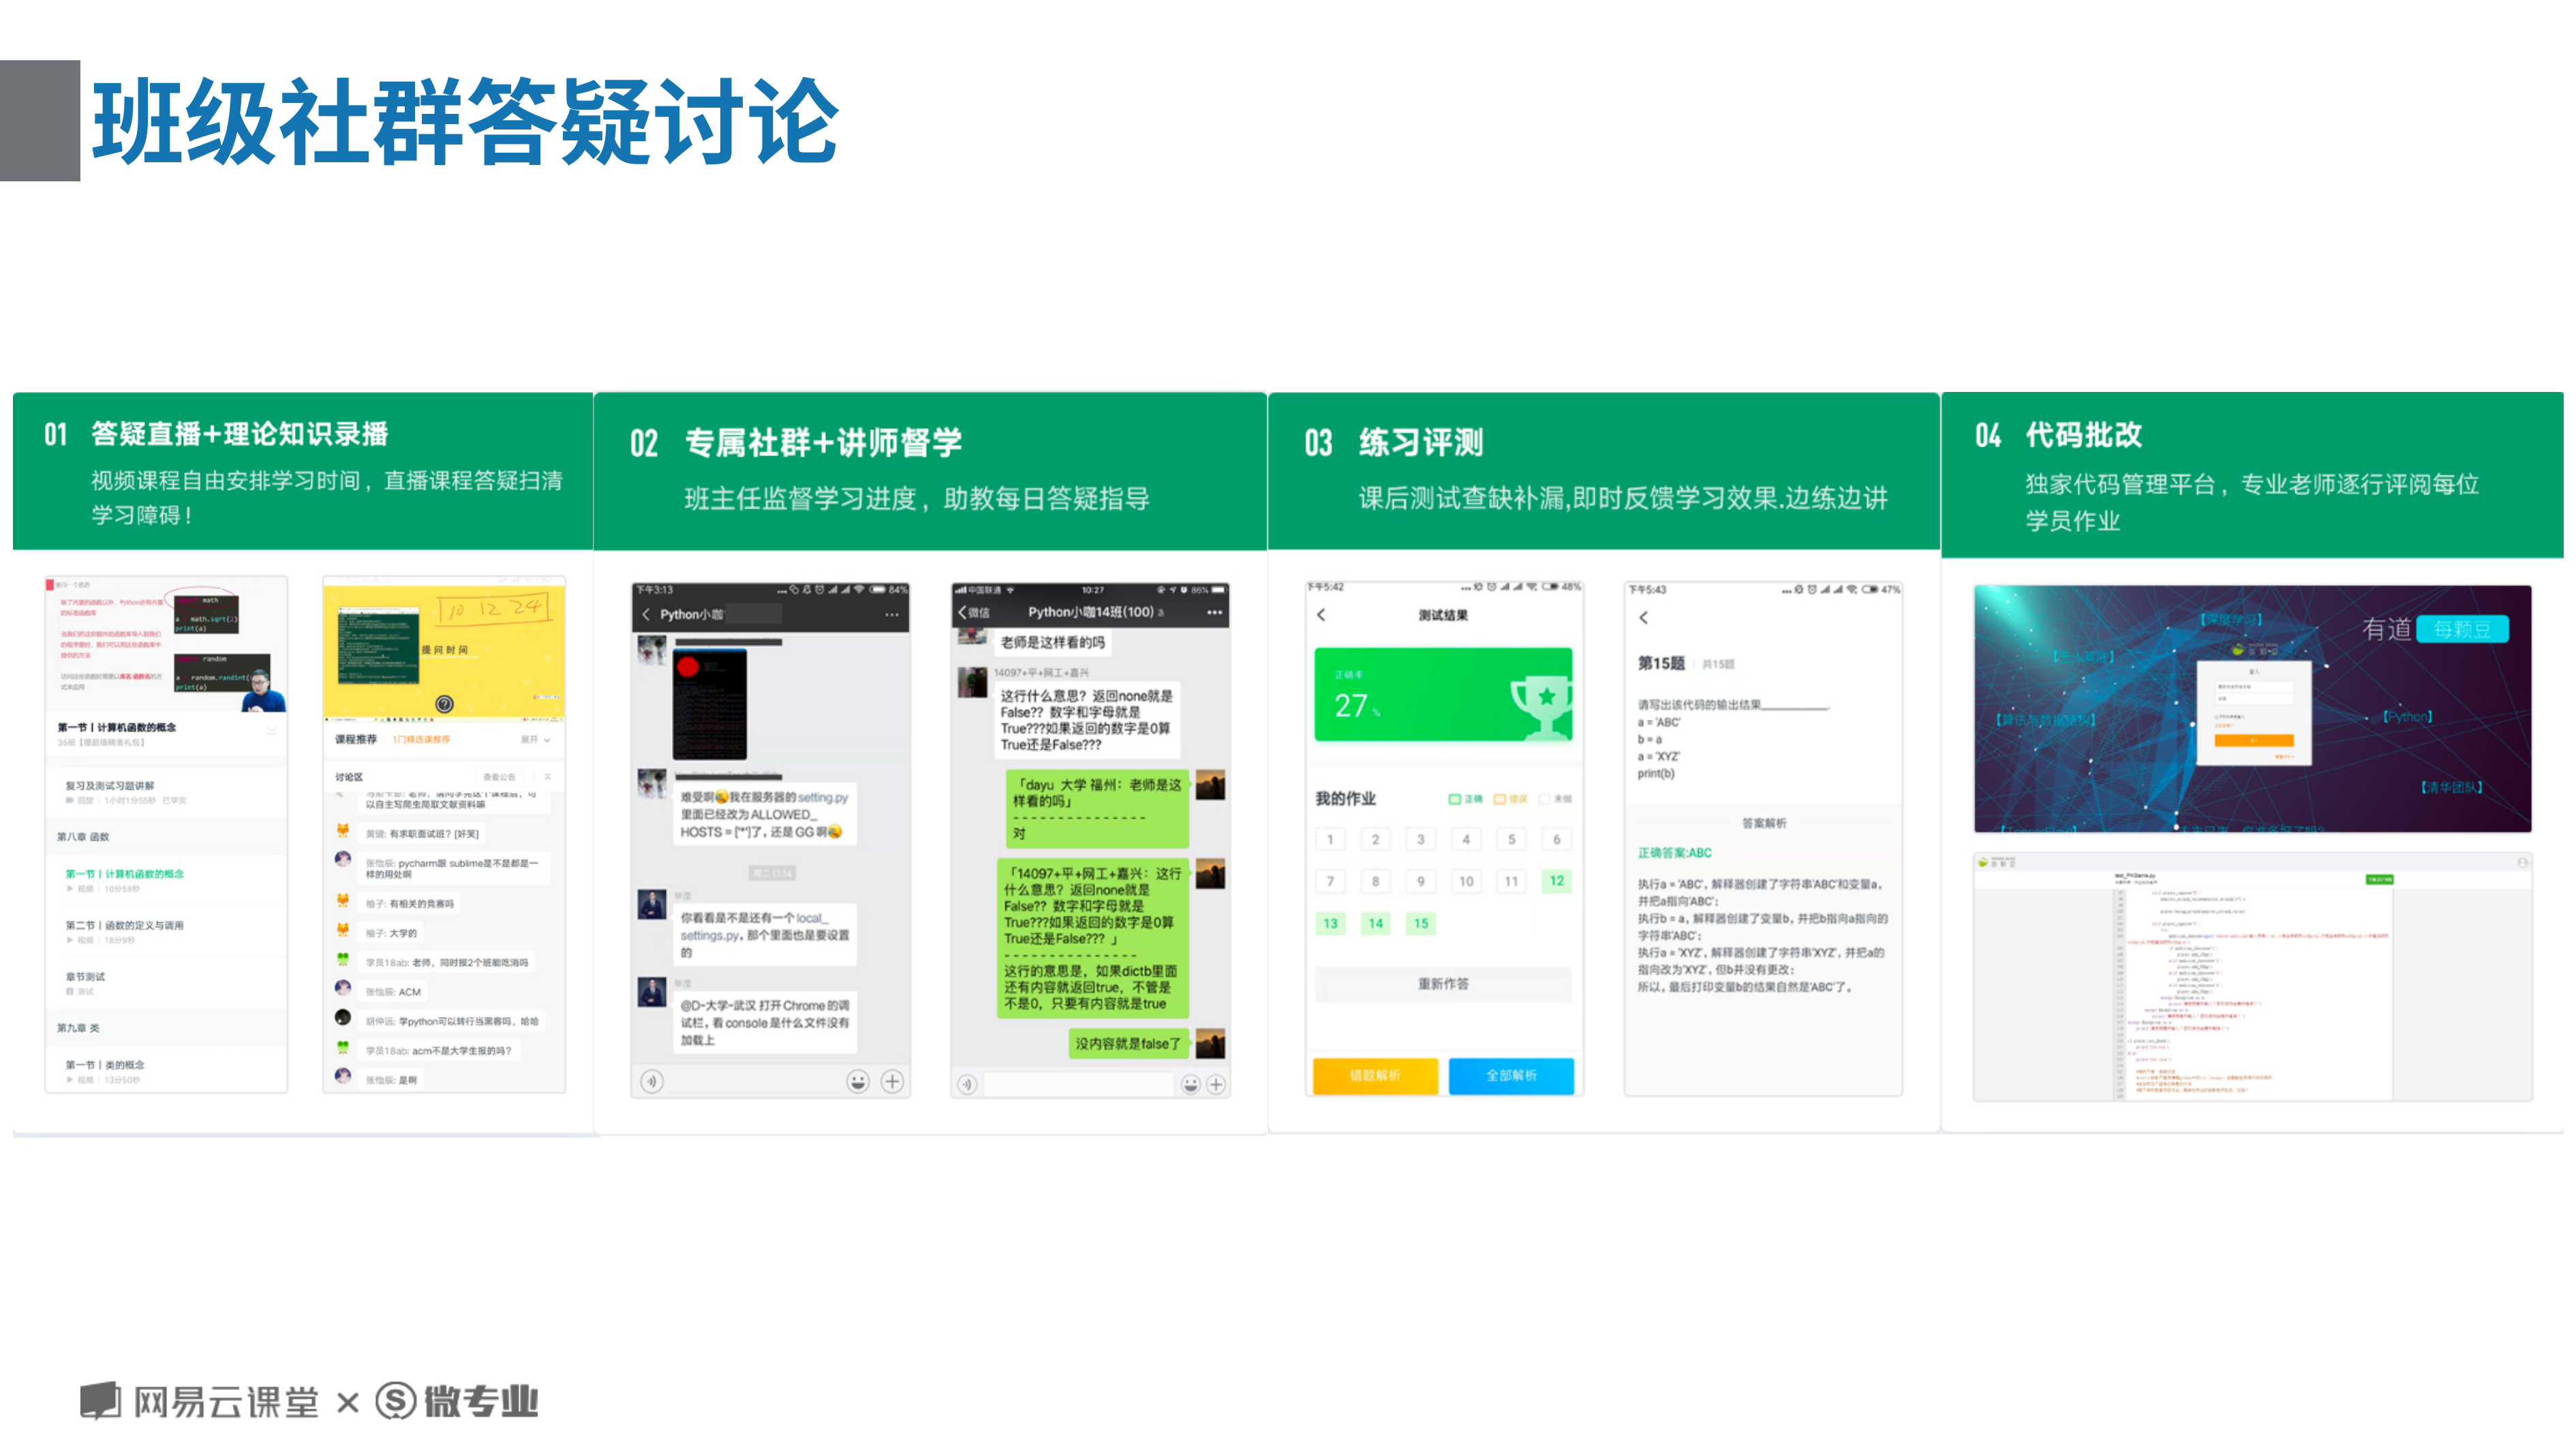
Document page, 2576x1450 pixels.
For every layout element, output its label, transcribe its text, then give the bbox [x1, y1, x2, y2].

title 班级社群答疑讨论 [80, 58, 2496, 181]
picture [80, 1380, 538, 1421]
picture [1268, 392, 2564, 1134]
picture [12, 390, 1267, 1138]
